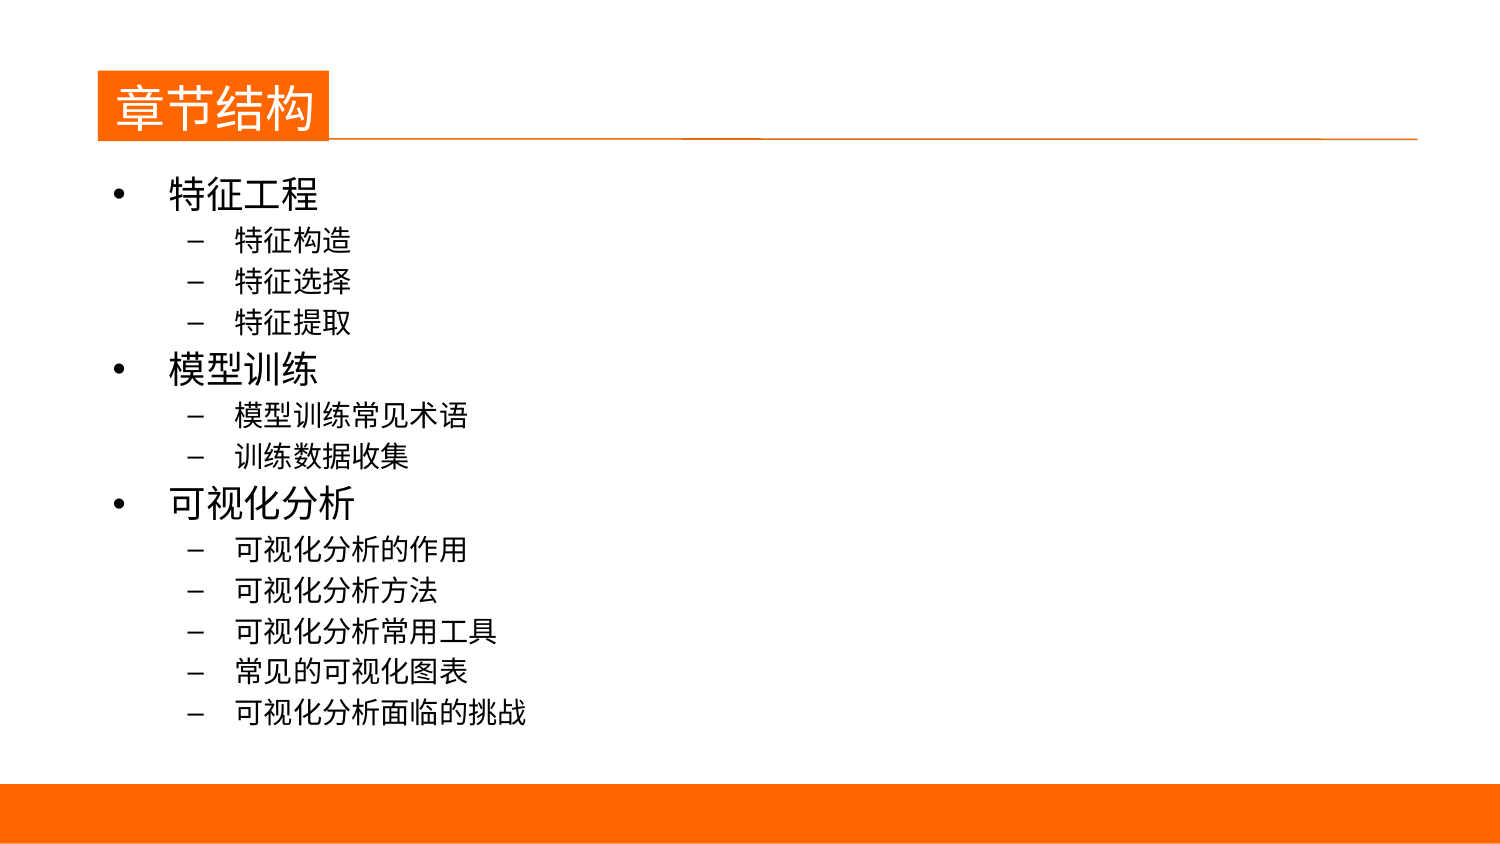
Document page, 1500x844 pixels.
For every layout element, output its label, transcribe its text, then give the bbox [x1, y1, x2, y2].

text_box 特征工程 特征构造 特征选择 特征提取 模型训练 模型训练常见术语 训练数据收集 可视化分析 可视化分析的作用 可视化分析方法 可视化分析常用工具 常见的可视化图表 可视化分析面临的挑战 [97, 164, 1418, 737]
text_box [96, 68, 331, 143]
text_box 章节结构 [100, 70, 331, 146]
text_box [0, 782, 1500, 844]
